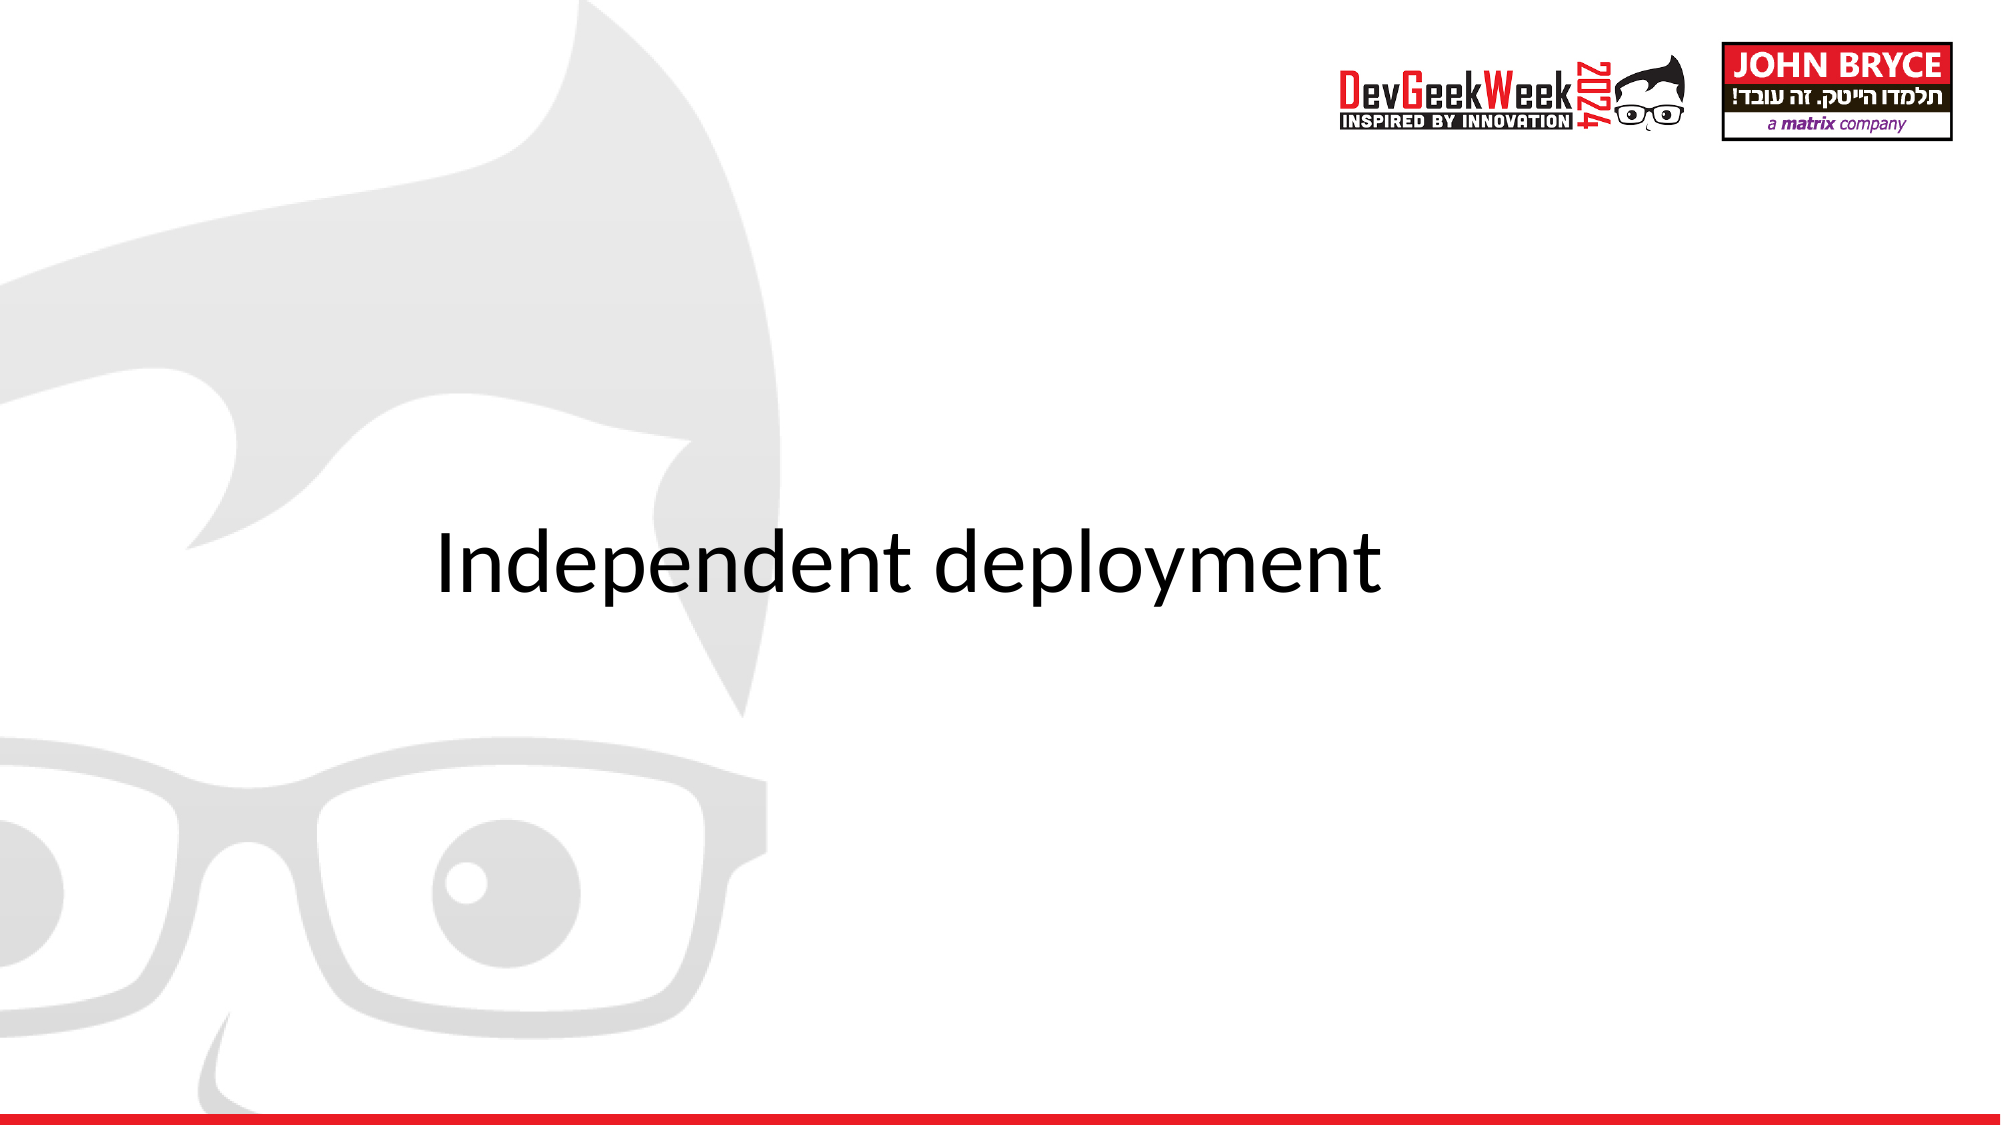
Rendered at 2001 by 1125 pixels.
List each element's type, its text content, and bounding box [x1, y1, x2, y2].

picture [0, 0, 2001, 1125]
title Independent deployment [419, 236, 1581, 889]
